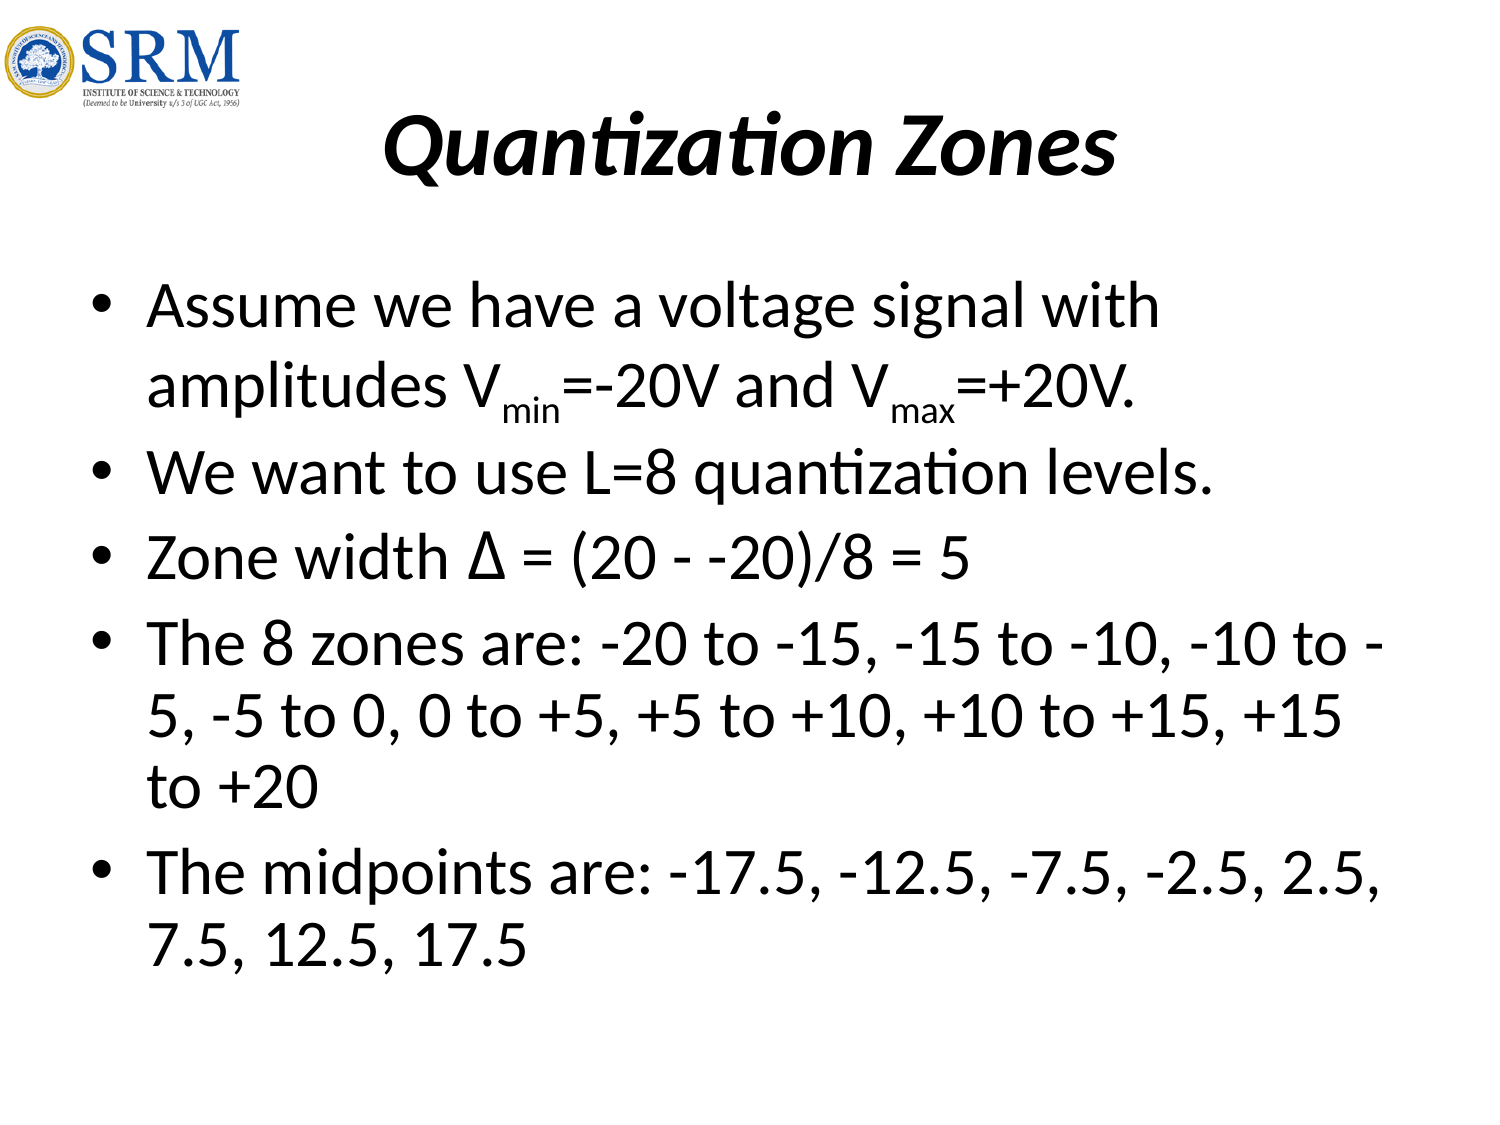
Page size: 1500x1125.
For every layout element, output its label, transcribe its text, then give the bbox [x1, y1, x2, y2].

picture [1, 10, 246, 118]
list Assume we have a voltage signal with amplitudes Vmin=-20V and Vmax=+20V. We want to use L=8 quantization levels. Zone width Δ = (20 - -20)/8 = 5 The 8 zones are: -20 to -15, -15 to -10, -10 to -5, -5 to 0, 0 to +5, +5 to +10, +10 to +15, +15 to +20 The midpoints are: -17.5, -12.5, -7.5, -2.5, 2.5, 7.5, 12.5, 17.5 [75, 262, 1425, 1005]
title Quantization Zones [75, 45, 1425, 233]
